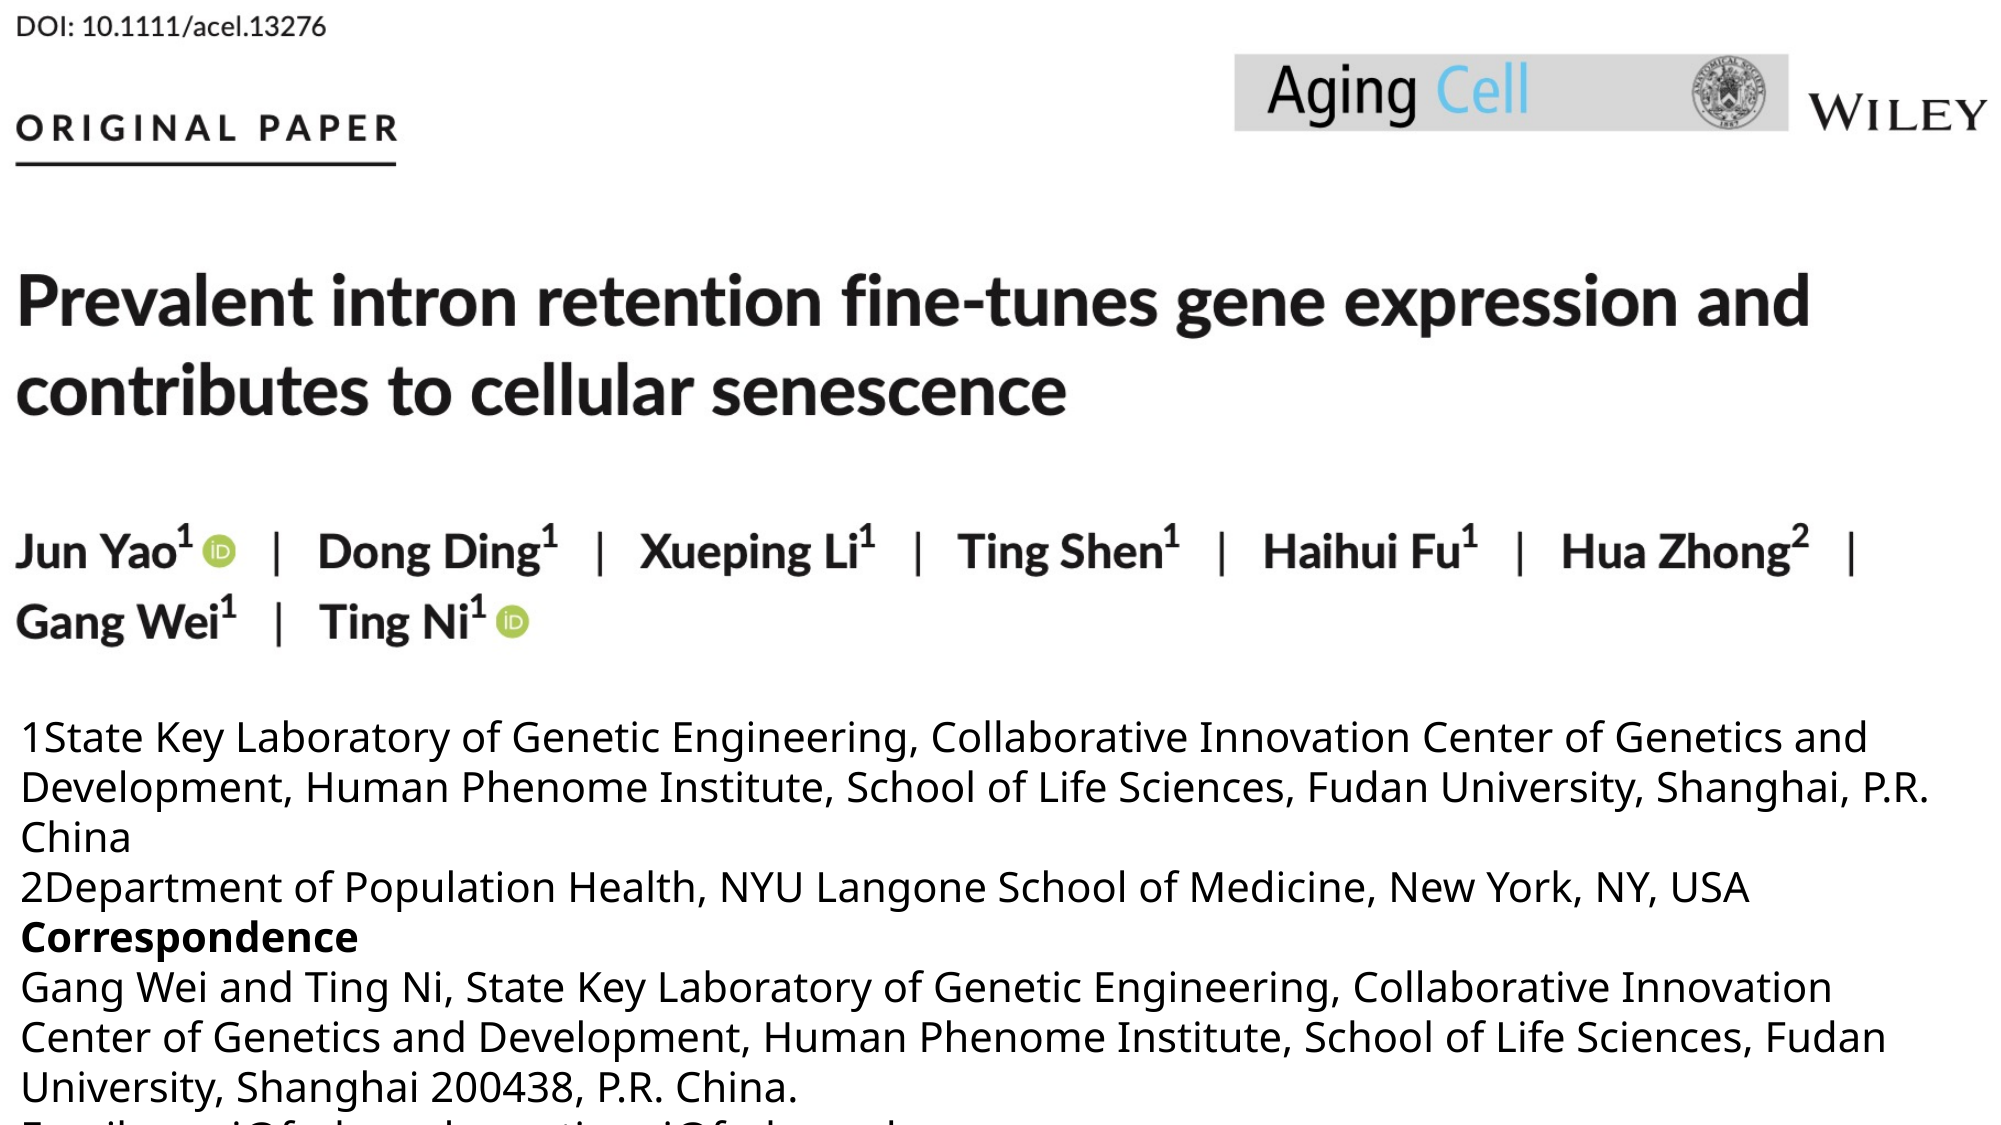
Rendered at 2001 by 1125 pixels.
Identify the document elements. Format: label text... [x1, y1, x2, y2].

picture [0, 2, 2000, 685]
text_box 1State Key Laboratory of Genetic Engineering, Collaborative Innovation Center of Genetics and Development, Human Phenome Institute, School of Life Sciences, Fudan University, Shanghai, P.R. China 2Department of Population Health, NYU Langone School of Medicine, New York, NY, USA Correspondence Gang Wei and Ting Ni, State Key Laboratory of Genetic Engineering, Collaborative Innovation Center of Genetics and Development, Human Phenome Institute, School of Life Sciences, Fudan University, Shanghai 200438, P.R. China. Email: gwei@fudan.edu.cn; tingni@fudan. edu.cn [5, 703, 1947, 1125]
